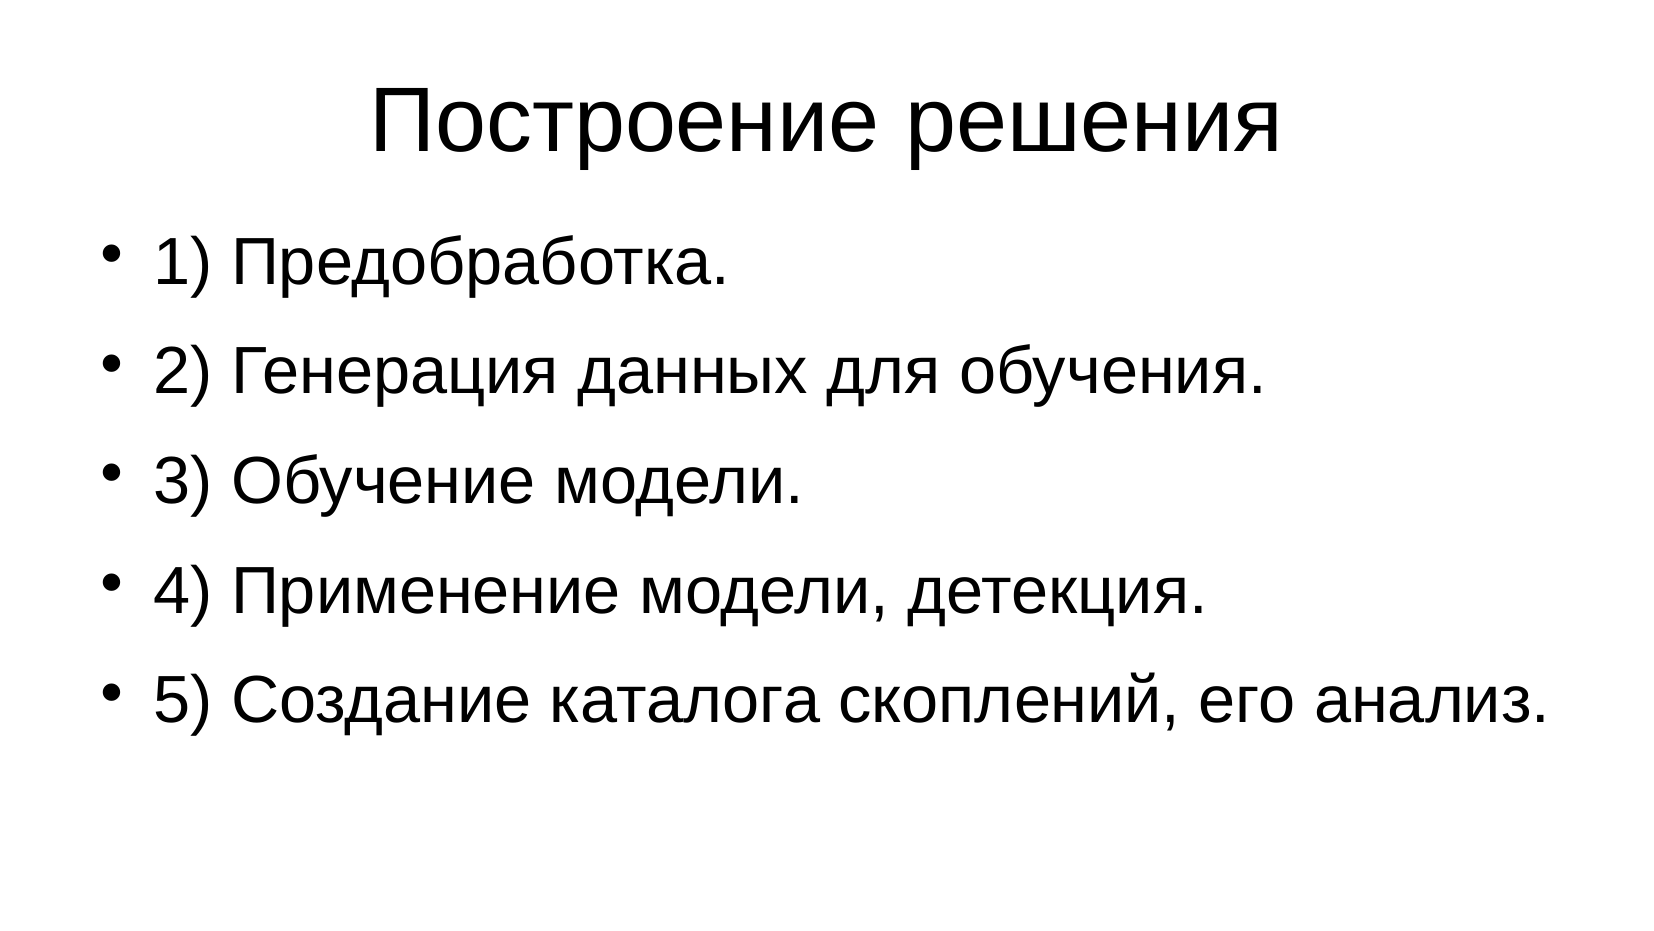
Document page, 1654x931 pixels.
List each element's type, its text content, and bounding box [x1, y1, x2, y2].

text_box Построение решения [82, 37, 1571, 193]
text_box 1) Предобработка. 2) Генерация данных для обучения. 3) Обучение модели. 4) Применение модели, детекция. 5) Создание каталога скоплений, его анализ. [82, 217, 1571, 757]
